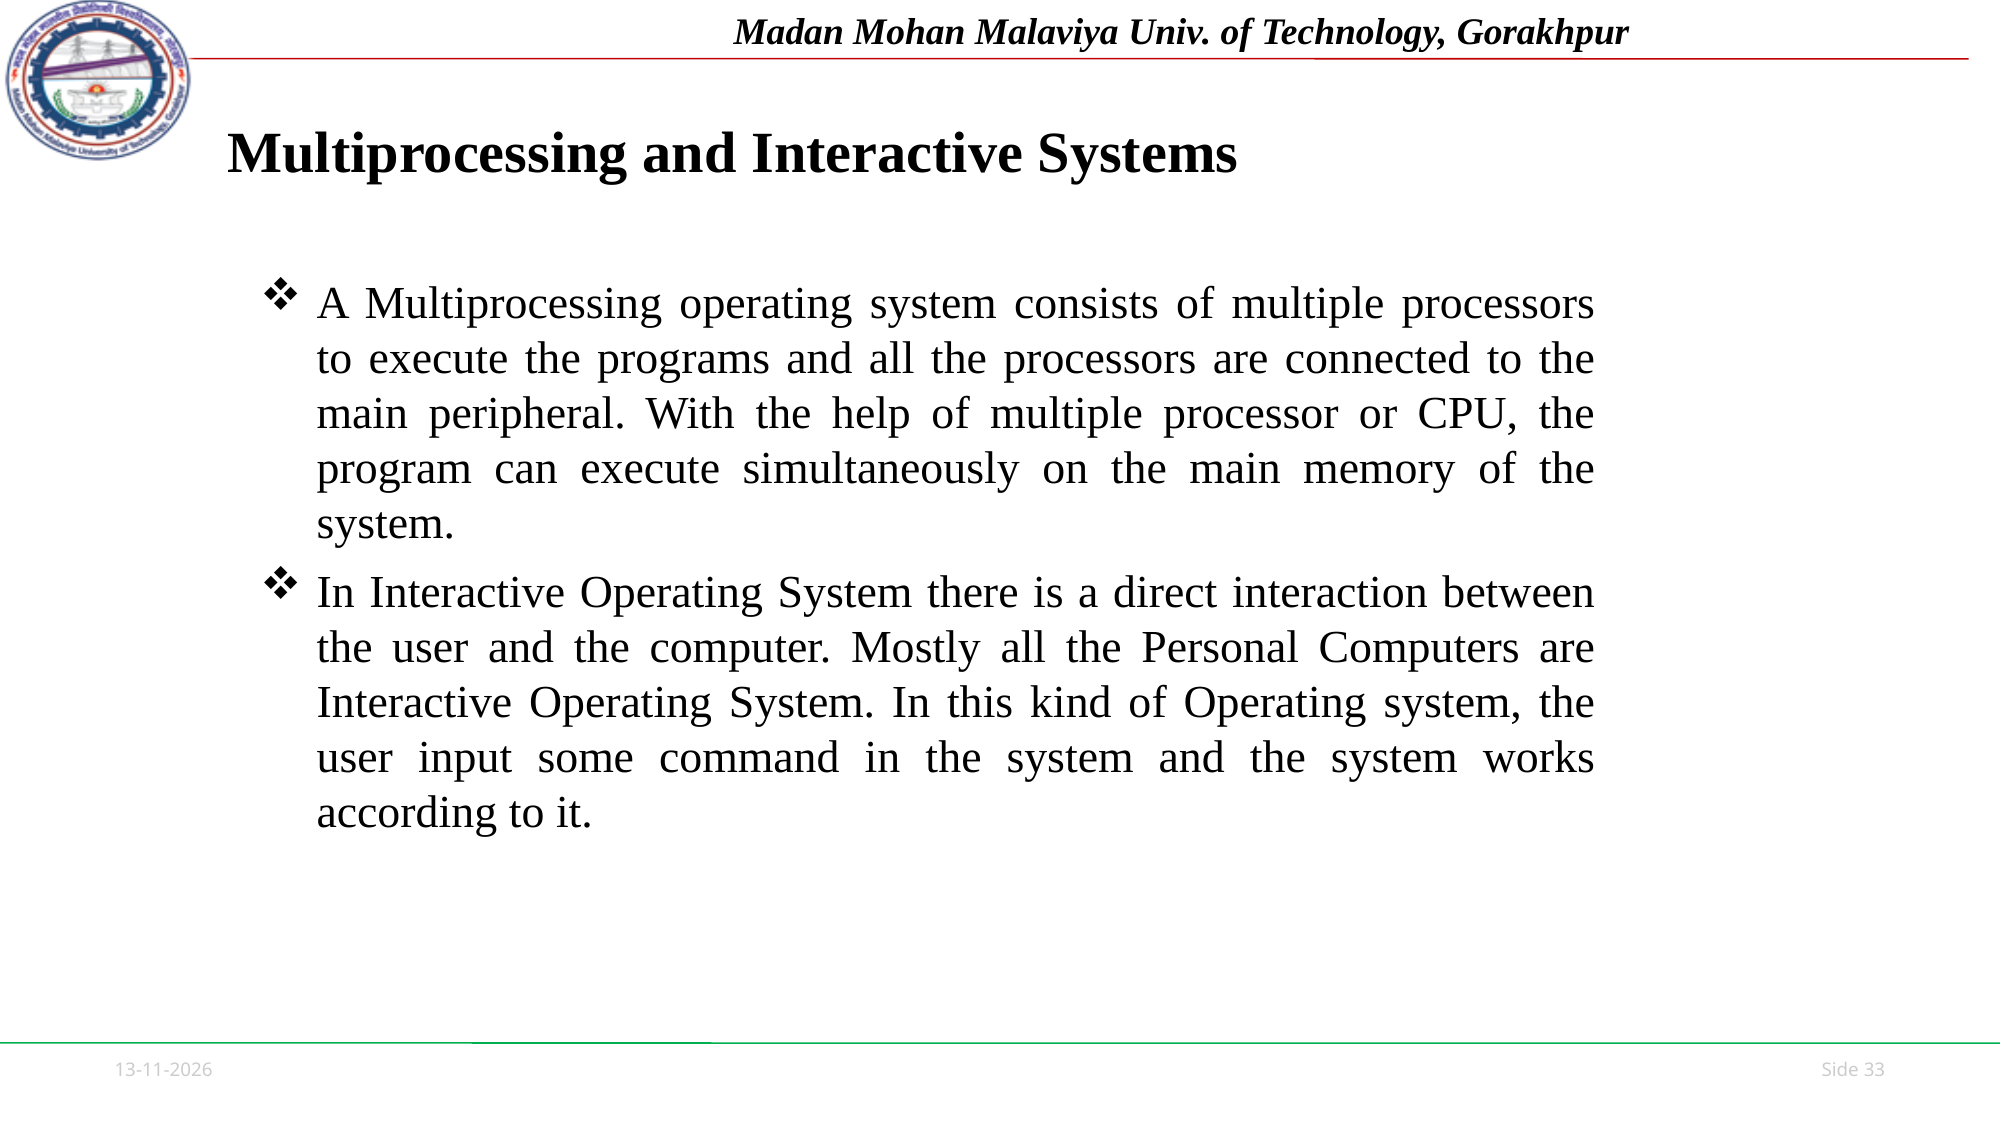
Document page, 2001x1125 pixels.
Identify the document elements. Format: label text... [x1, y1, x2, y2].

list A Multiprocessing operating system consists of multiple processors to execute the programs and all the processors are connected to the main peripheral. With the help of multiple processor or CPU, the program can execute simultaneously on the main memory of the system. In Interactive Operating System there is a direct interaction between the user and the computer. Mostly all the Personal Computers are Interactive Operating System. In this kind of Operating system, the user input some command in the system and the system works according to it. [245, 265, 1611, 929]
picture [0, 0, 197, 166]
title Multiprocessing and Interactive Systems [212, 106, 1292, 220]
